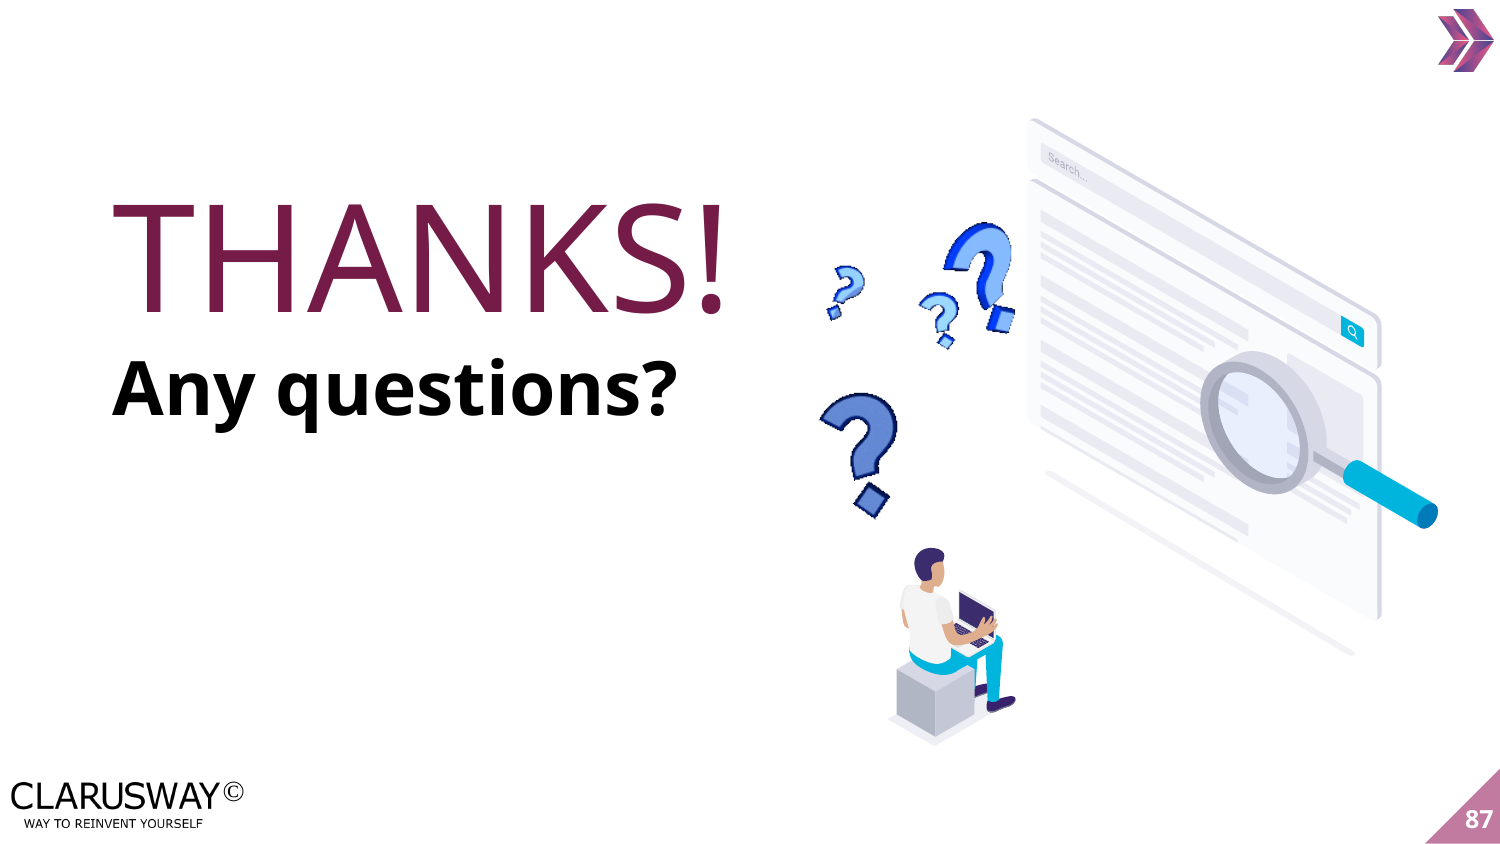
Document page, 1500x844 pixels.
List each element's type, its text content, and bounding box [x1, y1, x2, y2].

slide_number 87 [1446, 804, 1494, 838]
picture [1438, 9, 1494, 72]
picture [739, 101, 1128, 527]
picture [11, 782, 220, 828]
title THANKS! [112, 197, 734, 331]
subtitle Any questions? [112, 331, 826, 647]
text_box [887, 117, 1439, 747]
